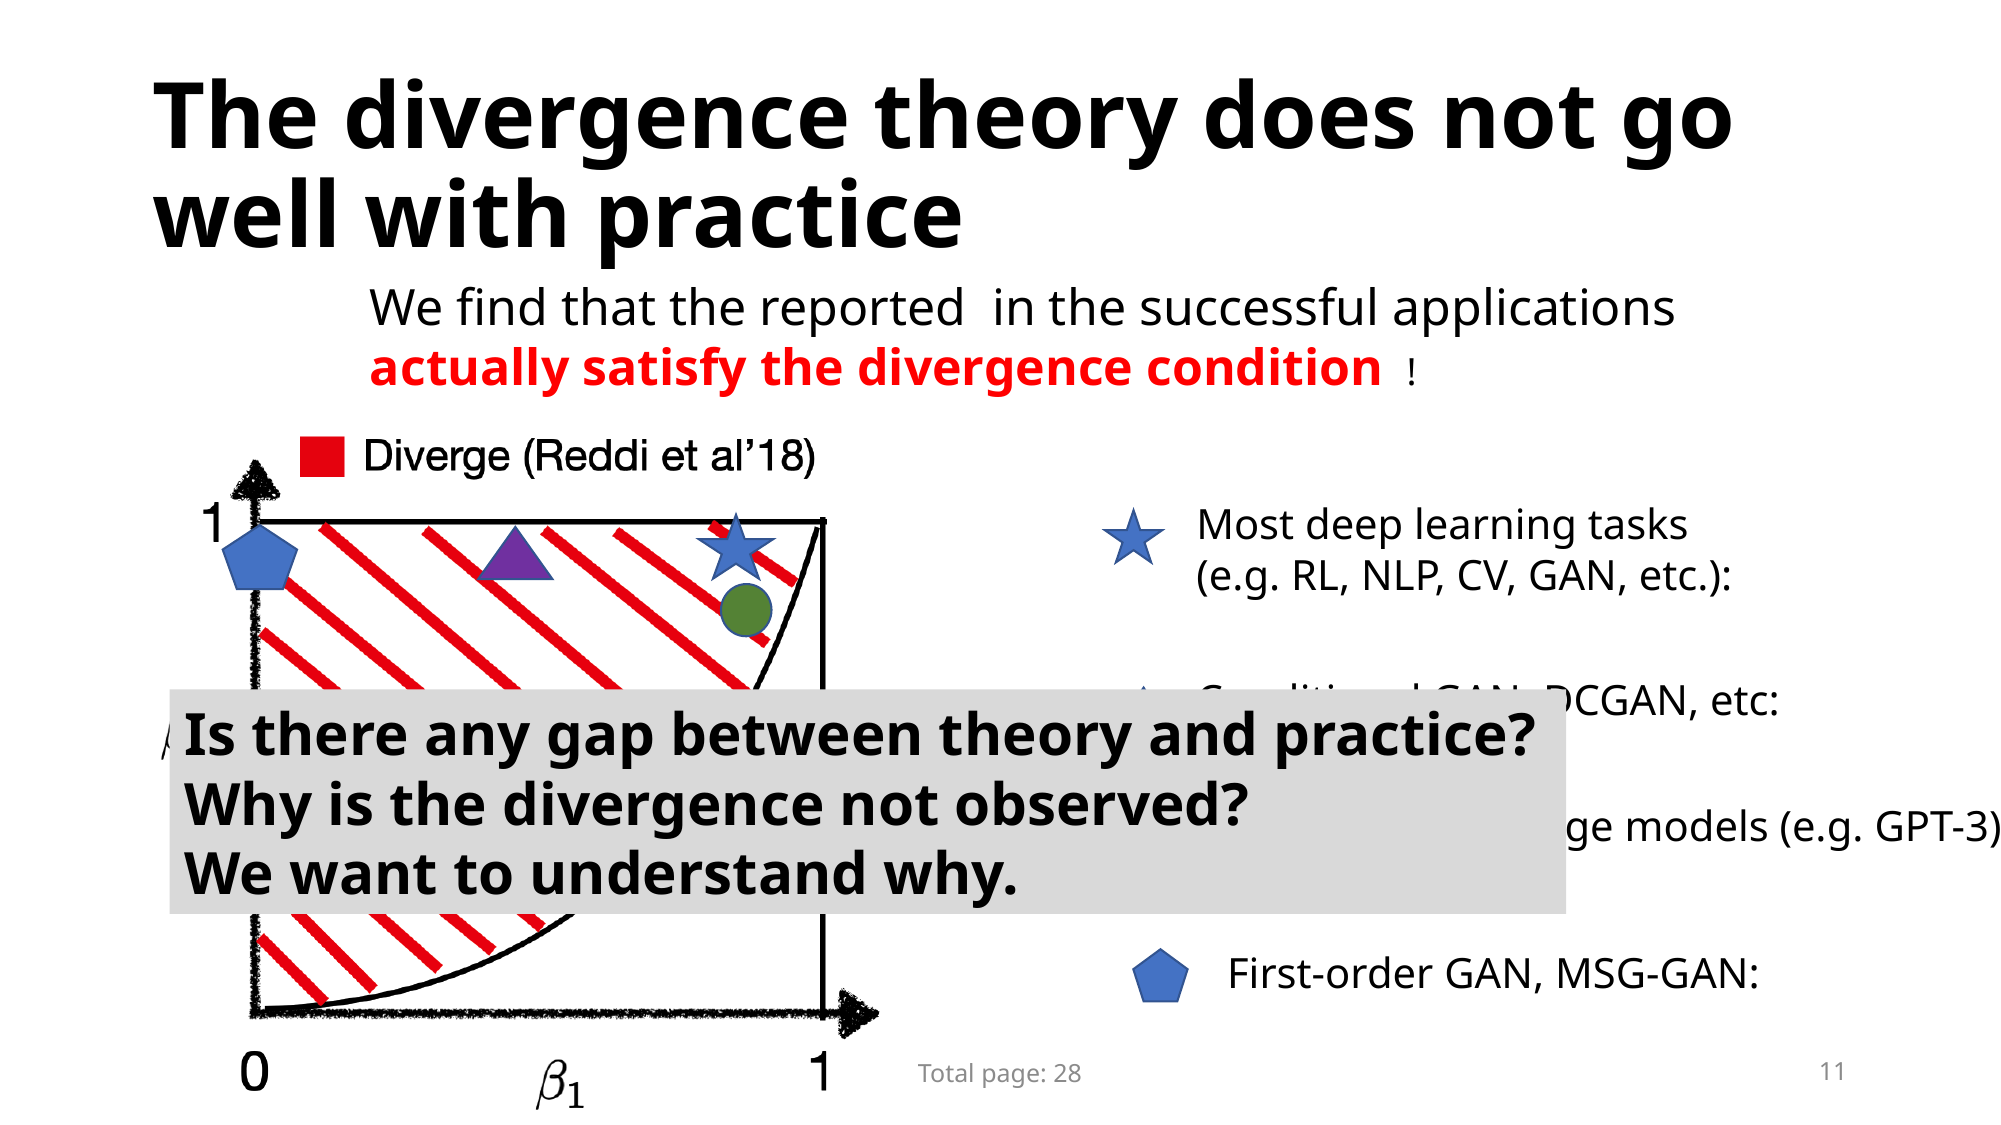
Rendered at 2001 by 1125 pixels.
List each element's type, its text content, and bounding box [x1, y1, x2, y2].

slide_number 11 [1412, 1042, 1863, 1103]
footer Total page: 28 [929, 1042, 1338, 1103]
text_box [1101, 507, 1166, 566]
text_box Is there any gap between theory and practice? Why is the divergence not observed? We want to understand why. [929, 689, 1567, 914]
text_box [1132, 947, 1189, 1003]
title The divergence theory does not go well with practice [137, 59, 1863, 278]
picture [146, 413, 929, 1121]
